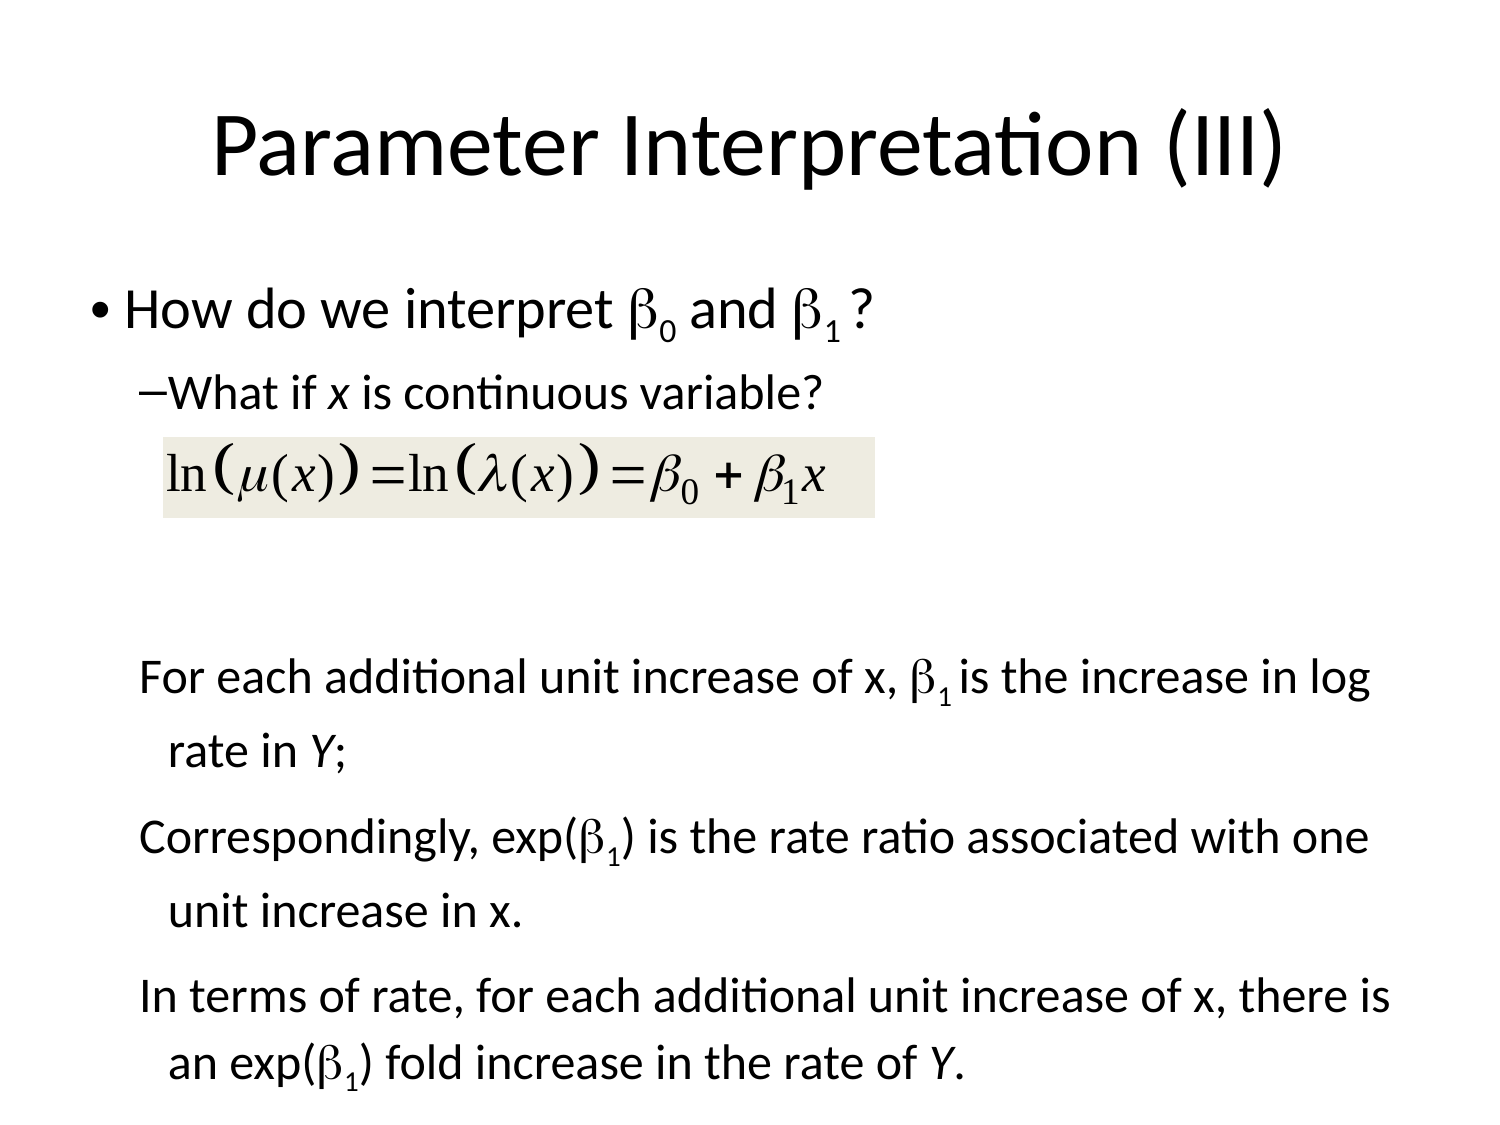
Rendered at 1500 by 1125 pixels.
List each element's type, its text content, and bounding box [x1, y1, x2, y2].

title Parameter Interpretation (III) [75, 45, 1425, 233]
list How do we interpret 0 and 1 ? What if x is continuous variable? For each additional unit increase of x, 1 is the increase in log rate in Y; Correspondingly, exp(1) is the rate ratio associated with one unit increase in x. In terms of rate, for each additional unit increase of x, there is an exp(1) fold increase in the rate of Y. [75, 262, 1425, 1005]
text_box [162, 437, 876, 518]
